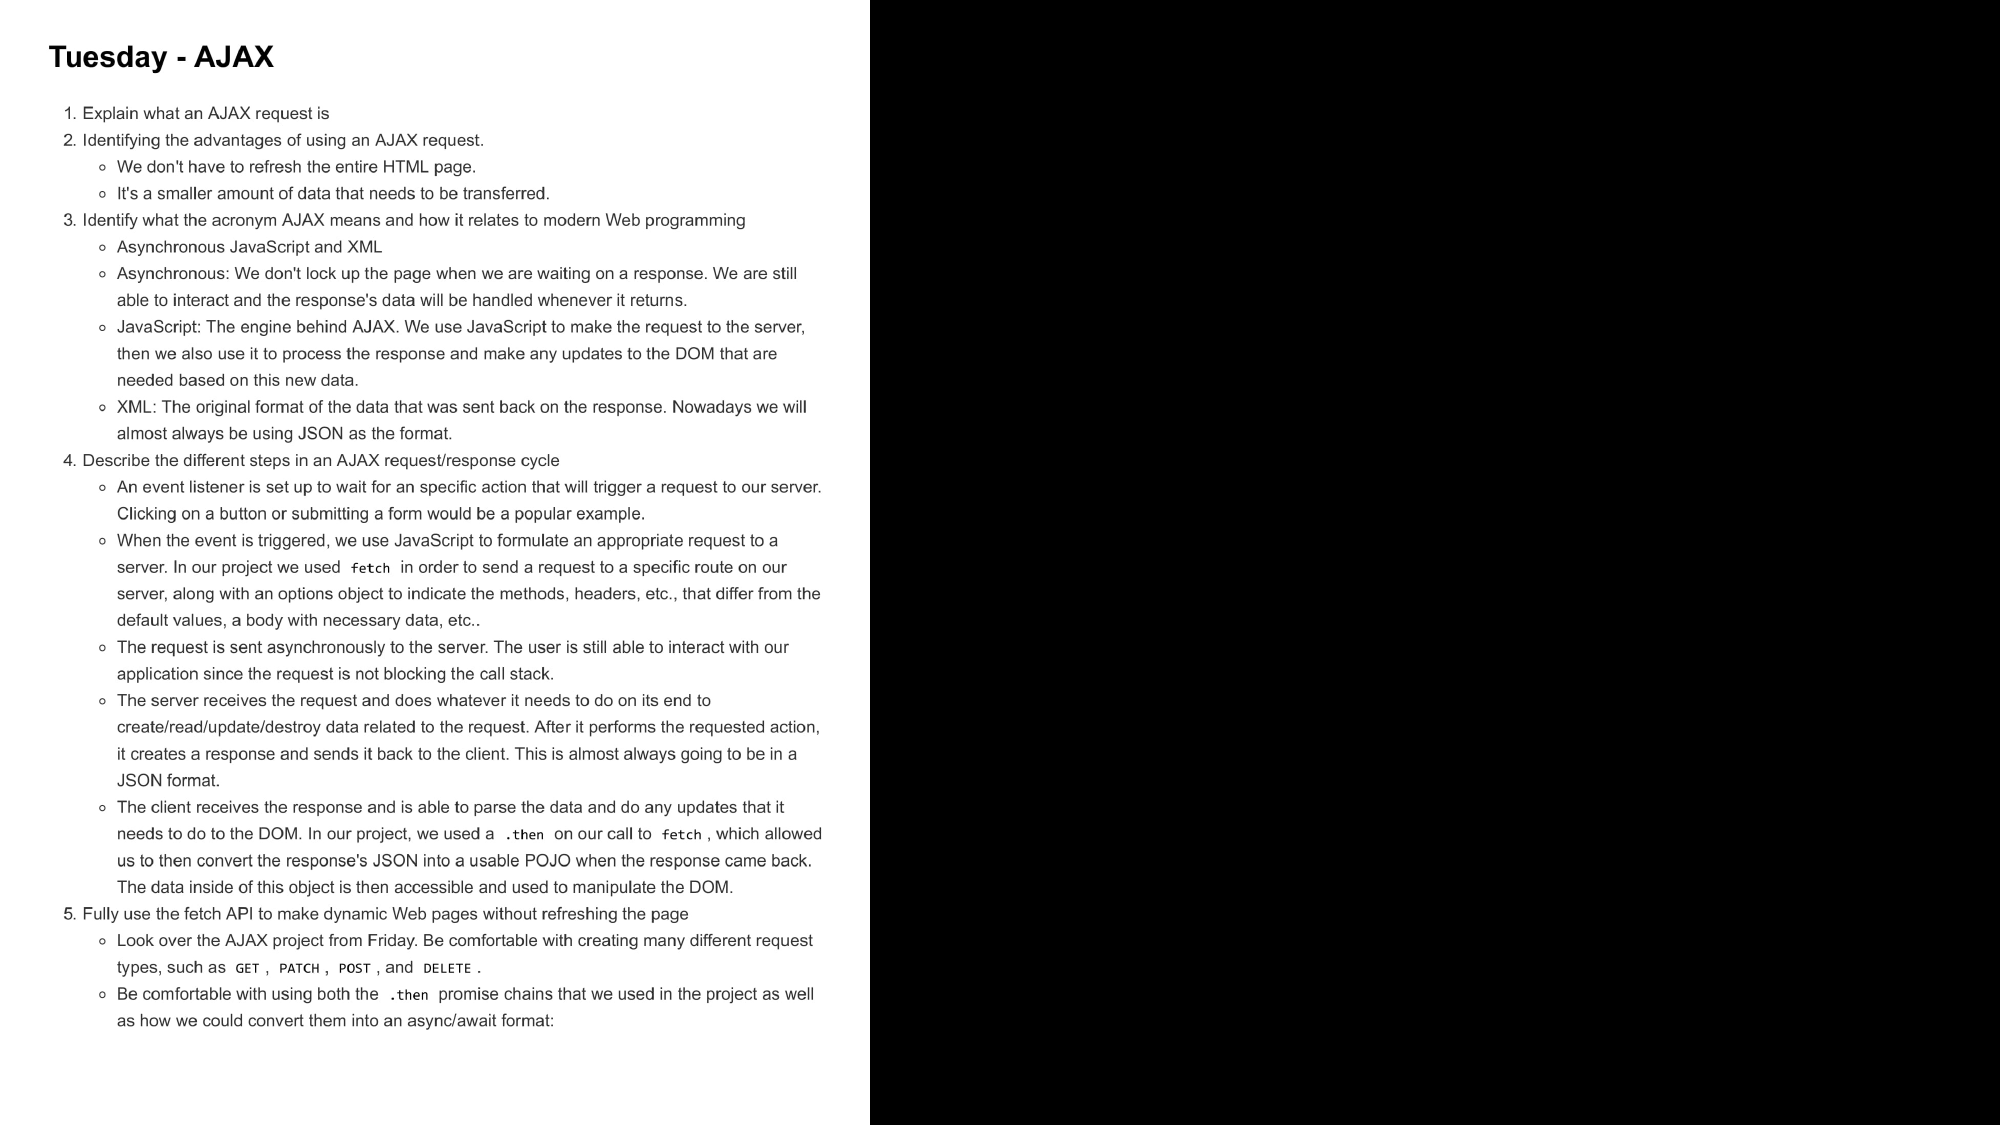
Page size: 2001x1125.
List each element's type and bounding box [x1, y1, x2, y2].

picture [0, 0, 870, 1125]
